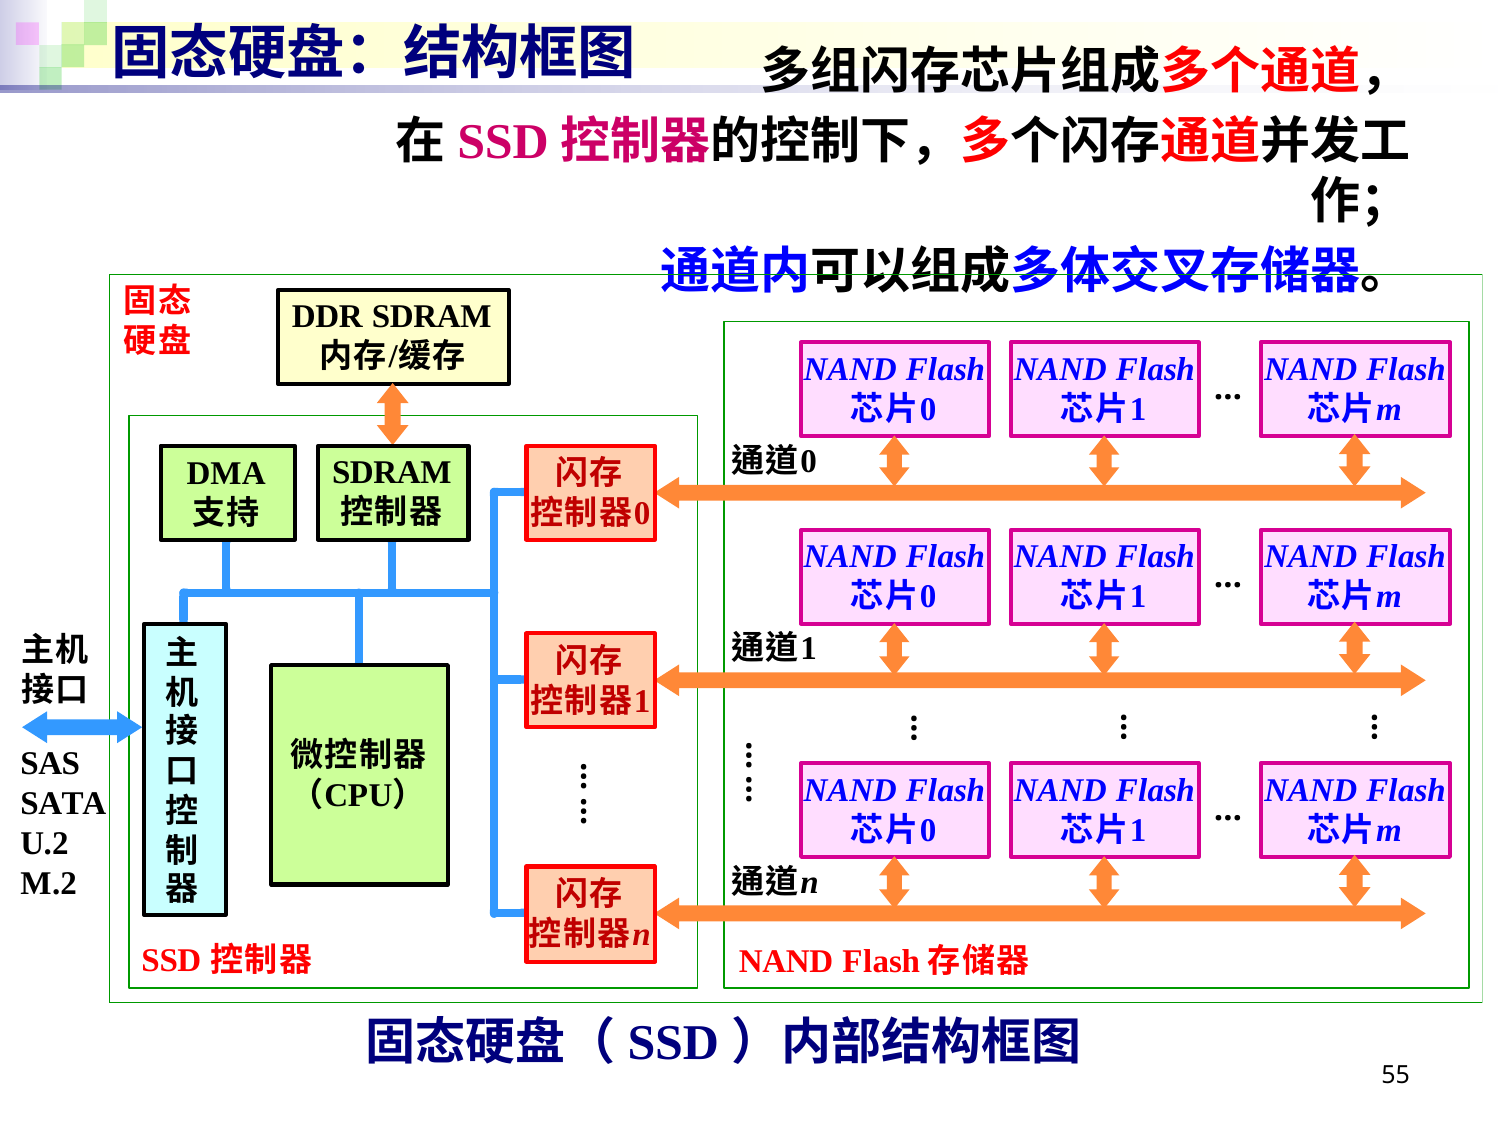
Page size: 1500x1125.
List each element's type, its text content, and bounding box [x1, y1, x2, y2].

text_box 固态硬盘（SSD）内部结构框图 [348, 1011, 1099, 1078]
picture [0, 266, 1483, 1003]
list 多组闪存芯片组成多个通道， 在SSD控制器的控制下，多个闪存通道并发工作； 通道内可以组成多体交叉存储器。 [291, 31, 1426, 257]
title 固态硬盘：结构框图 [96, 6, 1448, 94]
slide_number 55 [1074, 1024, 1426, 1101]
